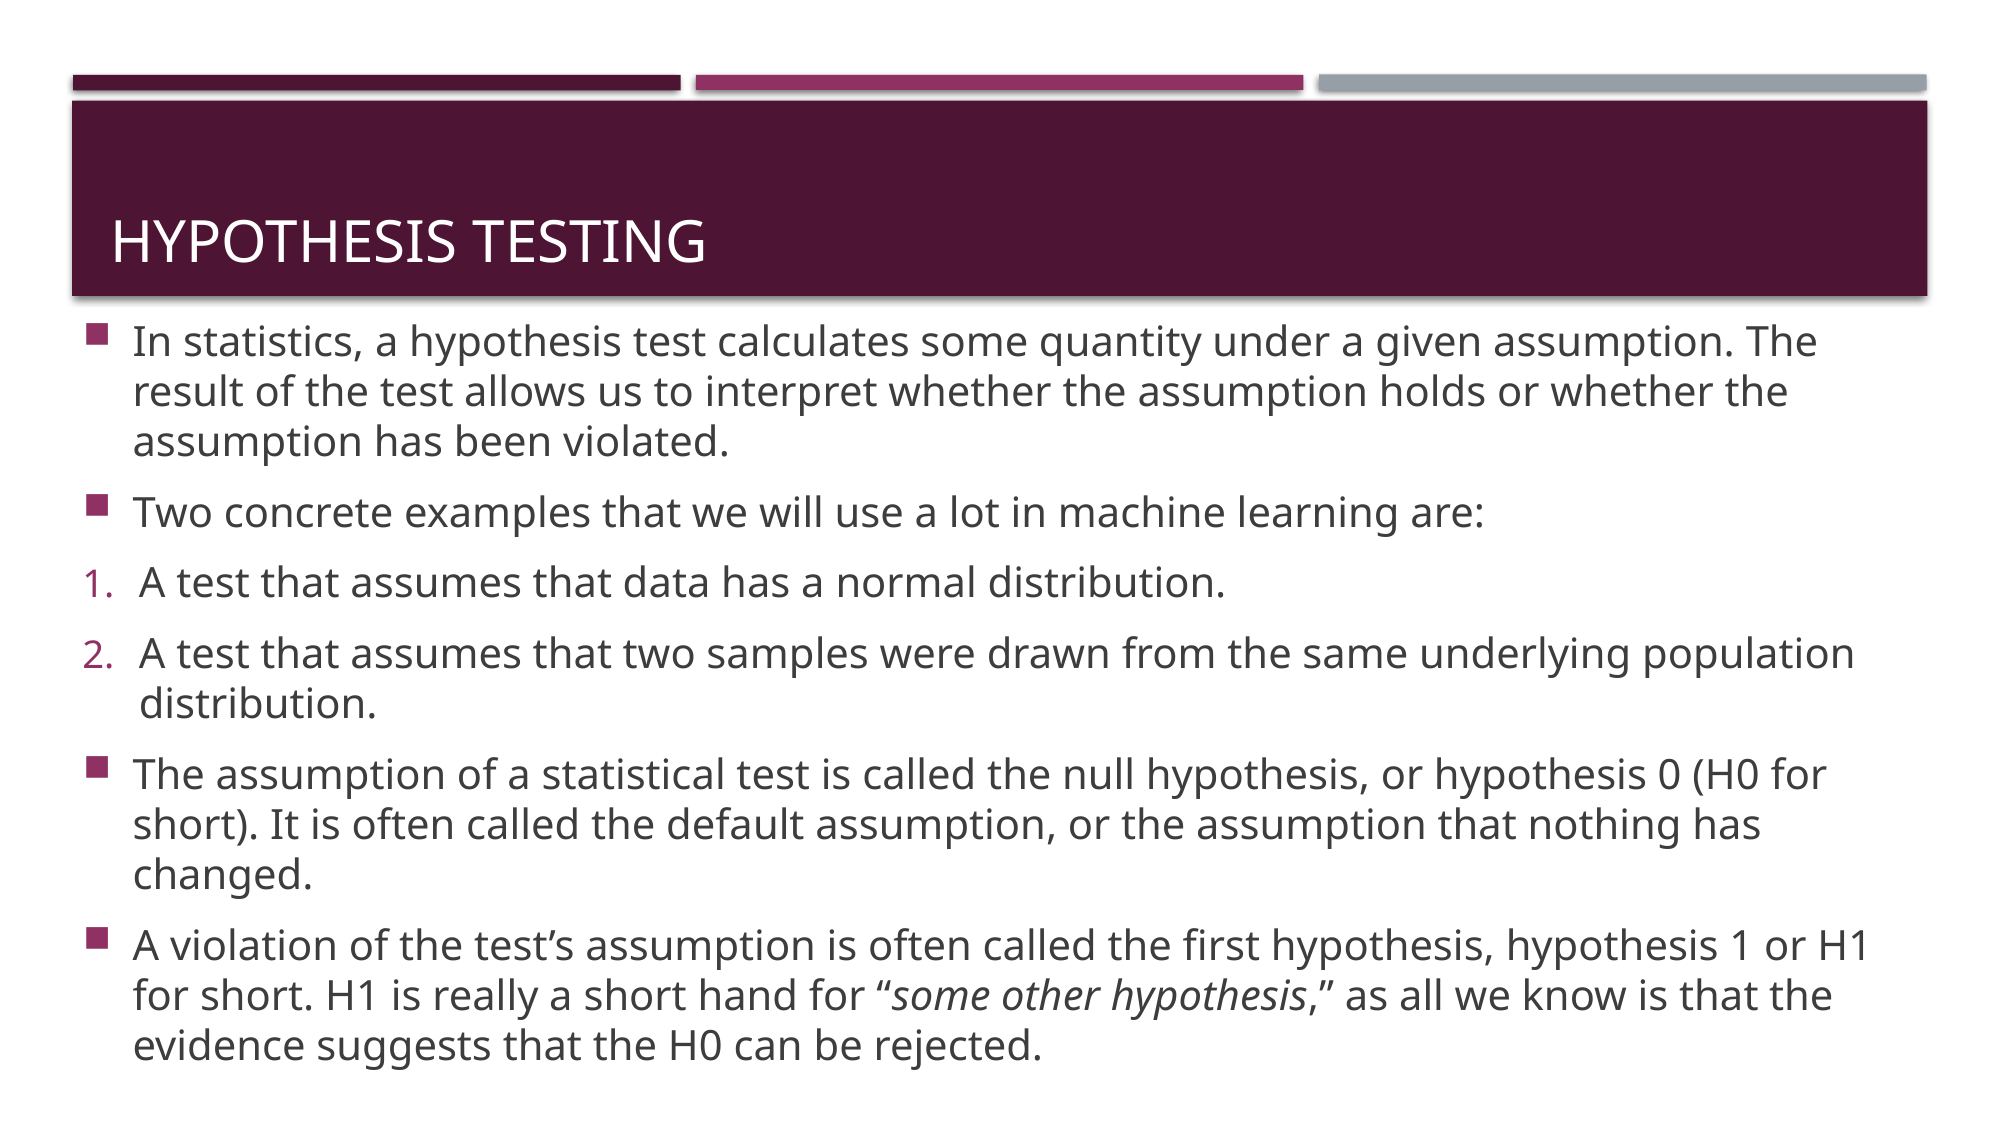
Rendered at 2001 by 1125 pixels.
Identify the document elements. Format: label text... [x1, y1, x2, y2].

list In statistics, a hypothesis test calculates some quantity under a given assumption. The result of the test allows us to interpret whether the assumption holds or whether the assumption has been violated. Two concrete examples that we will use a lot in machine learning are: A test that assumes that data has a normal distribution. A test that assumes that two samples were drawn from the same underlying population distribution. The assumption of a statistical test is called the null hypothesis, or hypothesis 0 (H0 for short). It is often called the default assumption, or the assumption that nothing has changed. A violation of the test’s assumption is often called the first hypothesis, hypothesis 1 or H1 for short. H1 is really a short hand for “some other hypothesis,” as all we know is that the evidence suggests that the H0 can be rejected. [67, 400, 1905, 1125]
title Hypothesis testing [95, 115, 1905, 282]
